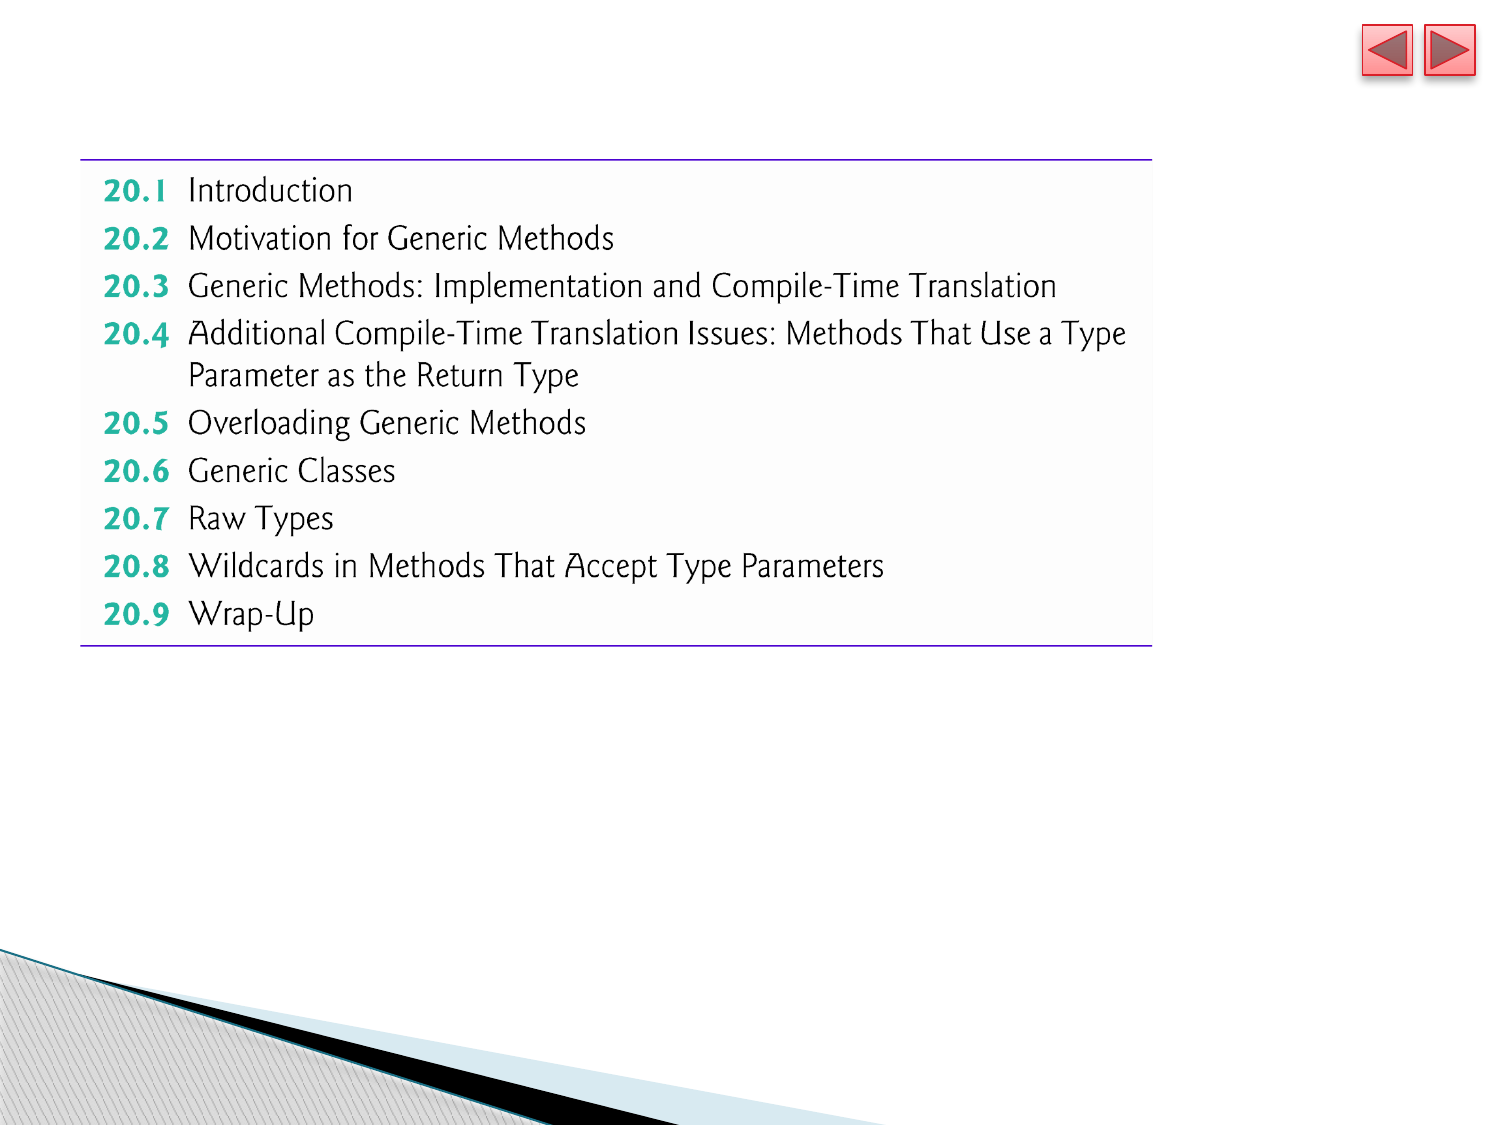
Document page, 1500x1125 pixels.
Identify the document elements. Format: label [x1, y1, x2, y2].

picture [0, 106, 1500, 1018]
